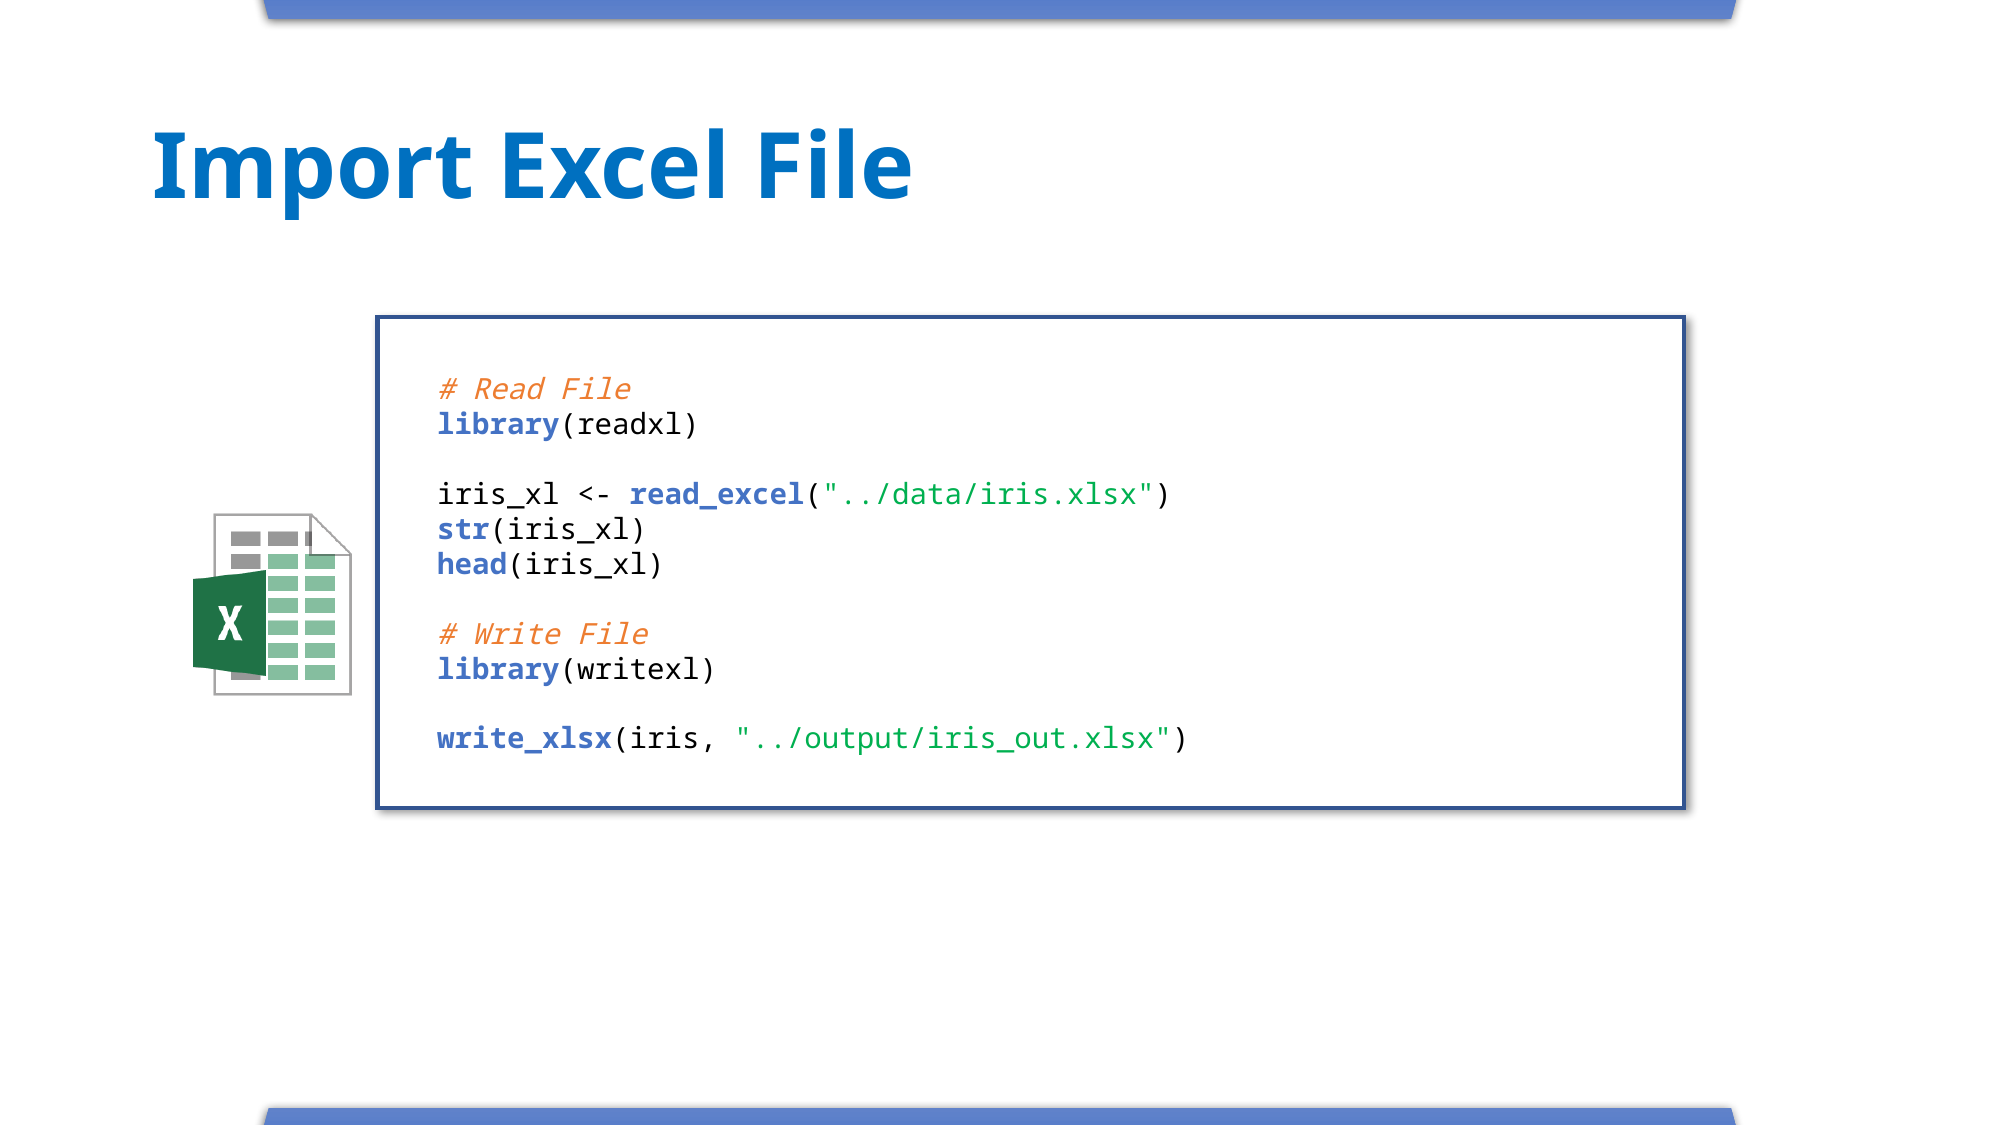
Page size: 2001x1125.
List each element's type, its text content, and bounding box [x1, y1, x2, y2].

title Import Excel File [137, 59, 1863, 278]
text_box # Read File library(readxl) iris_xl <- read_excel("../data/iris.xlsx") str(iris_xl) head(iris_xl) # Write File library(writexl) write_xlsx(iris, "../output/iris_out.xlsx") [376, 316, 1685, 809]
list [167, 499, 378, 710]
